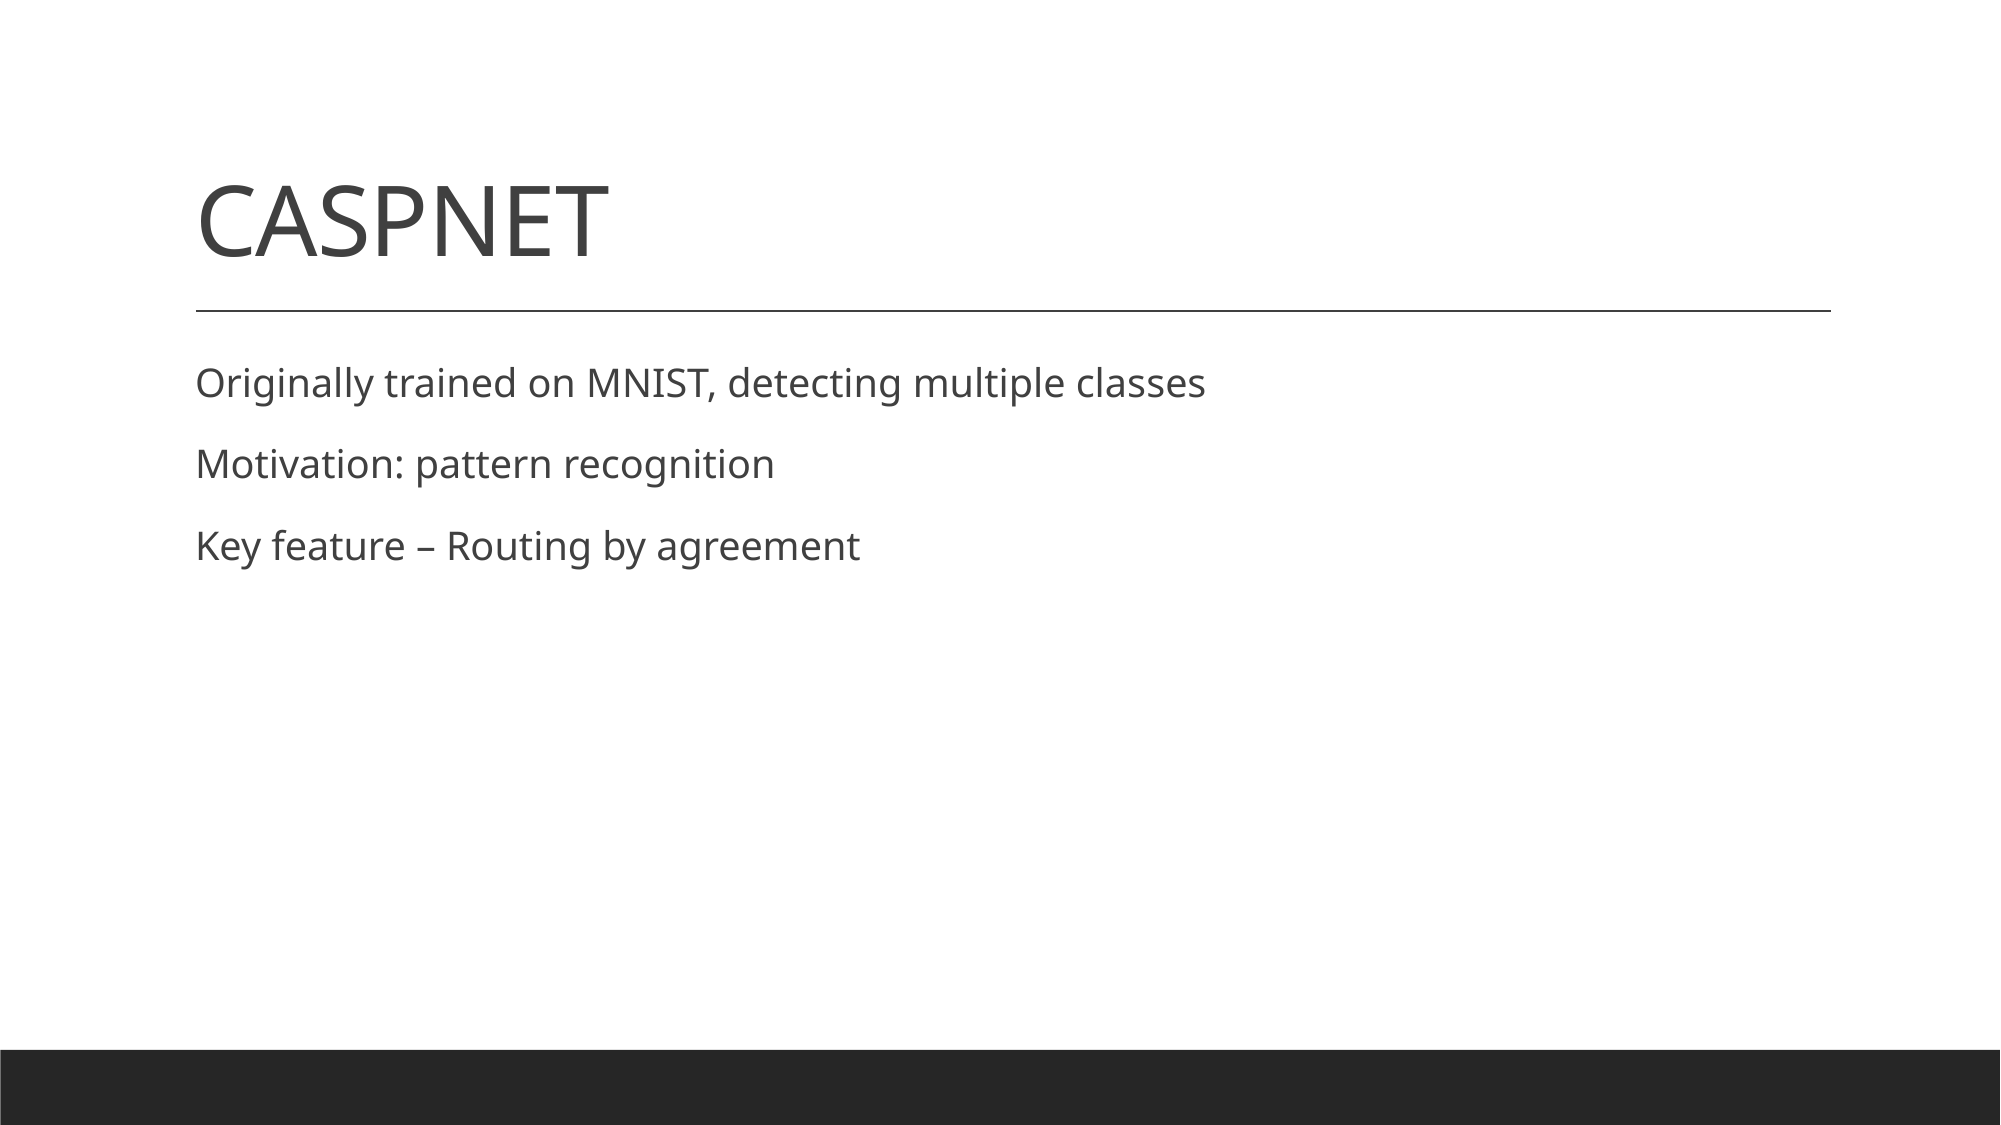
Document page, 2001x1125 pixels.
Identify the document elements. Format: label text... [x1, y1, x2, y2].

list Originally trained on MNIST, detecting multiple classes Motivation: pattern recognition Key feature – Routing by agreement [180, 345, 1830, 963]
title CASPNET [180, 47, 1830, 285]
